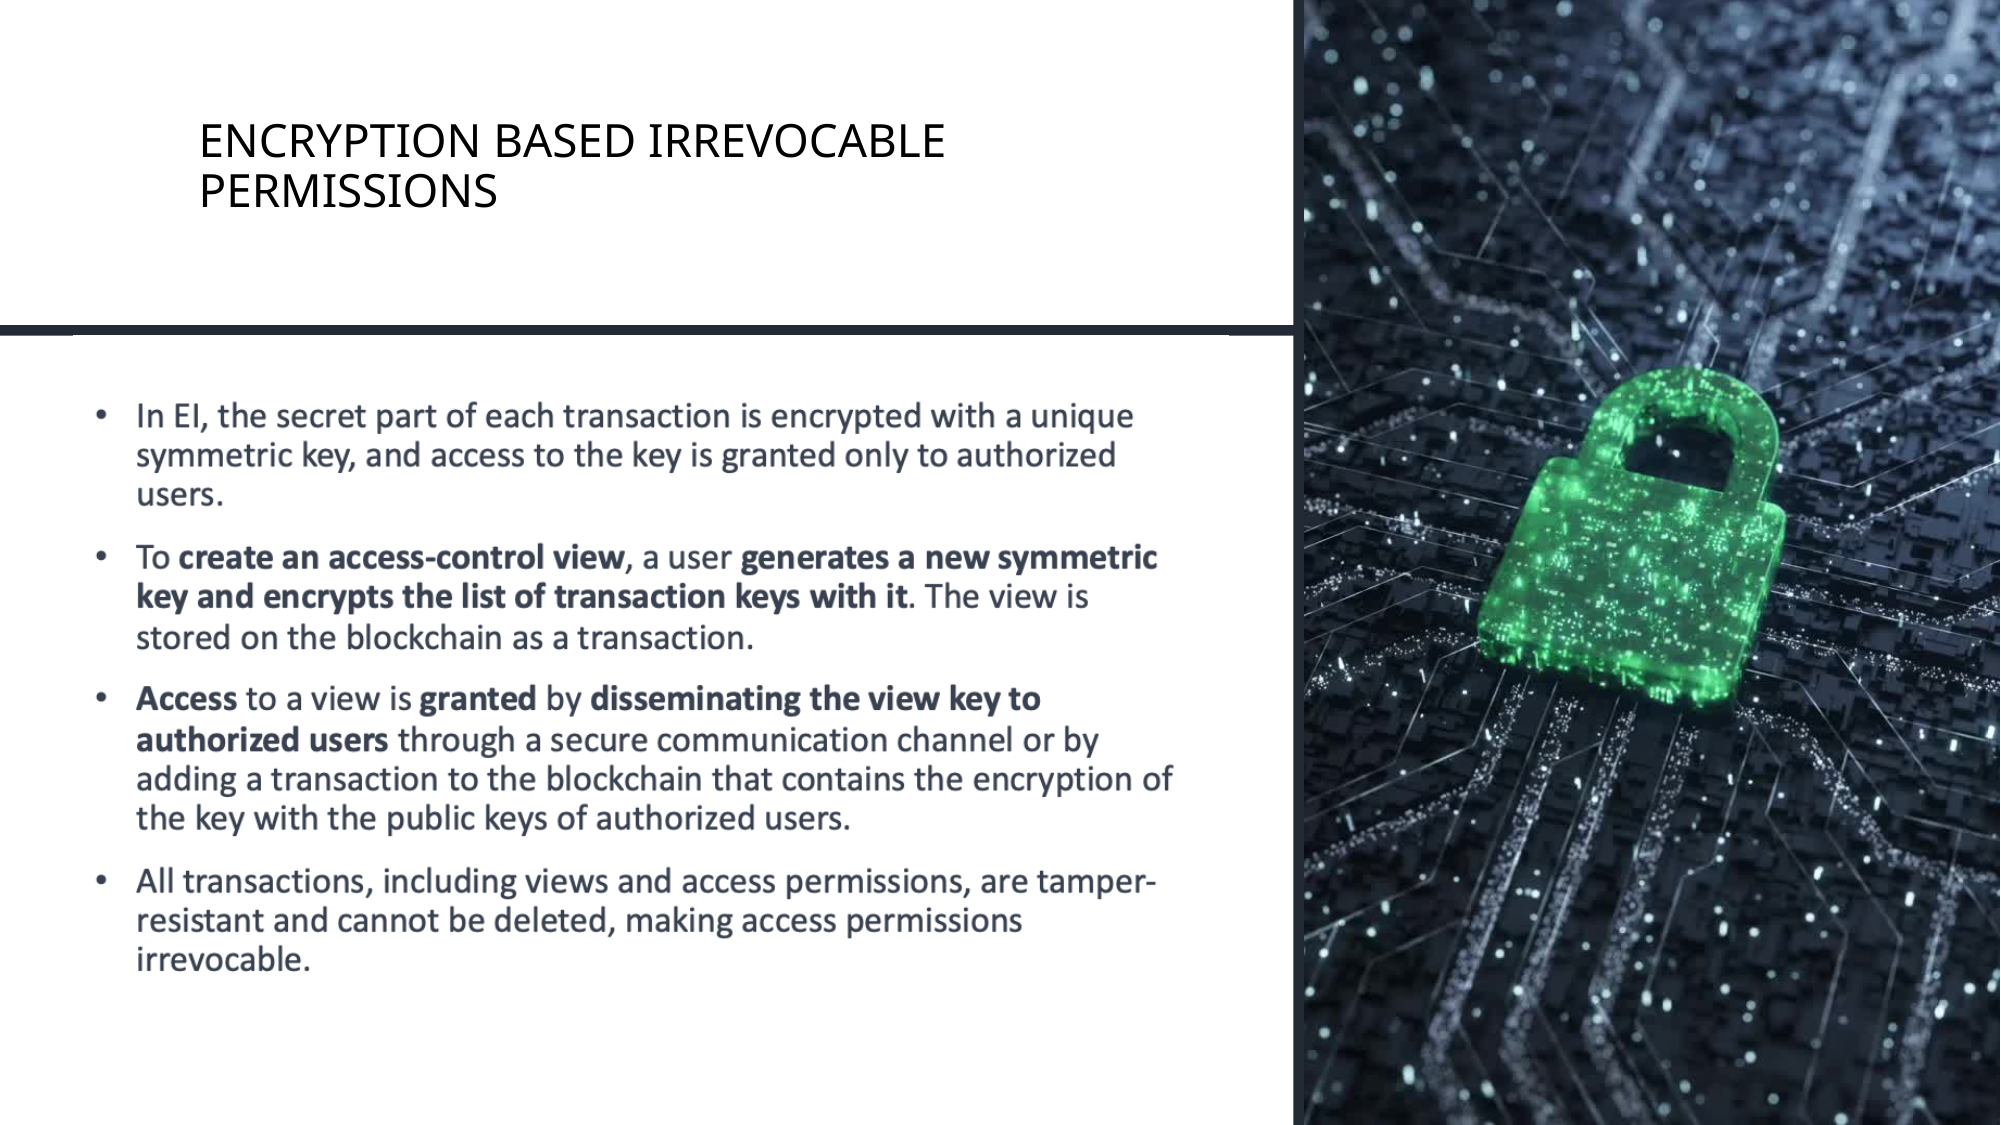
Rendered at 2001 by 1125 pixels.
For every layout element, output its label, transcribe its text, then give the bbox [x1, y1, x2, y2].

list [73, 335, 1229, 1046]
text_box [0, 337, 1292, 1125]
title ENCRYPTION BASED IRREVOCABLE PERMISSIONS [183, 109, 1143, 281]
text_box [0, 324, 1292, 337]
picture [1302, 0, 2000, 1125]
text_box [1292, 0, 1302, 1125]
text_box [0, 0, 1292, 324]
